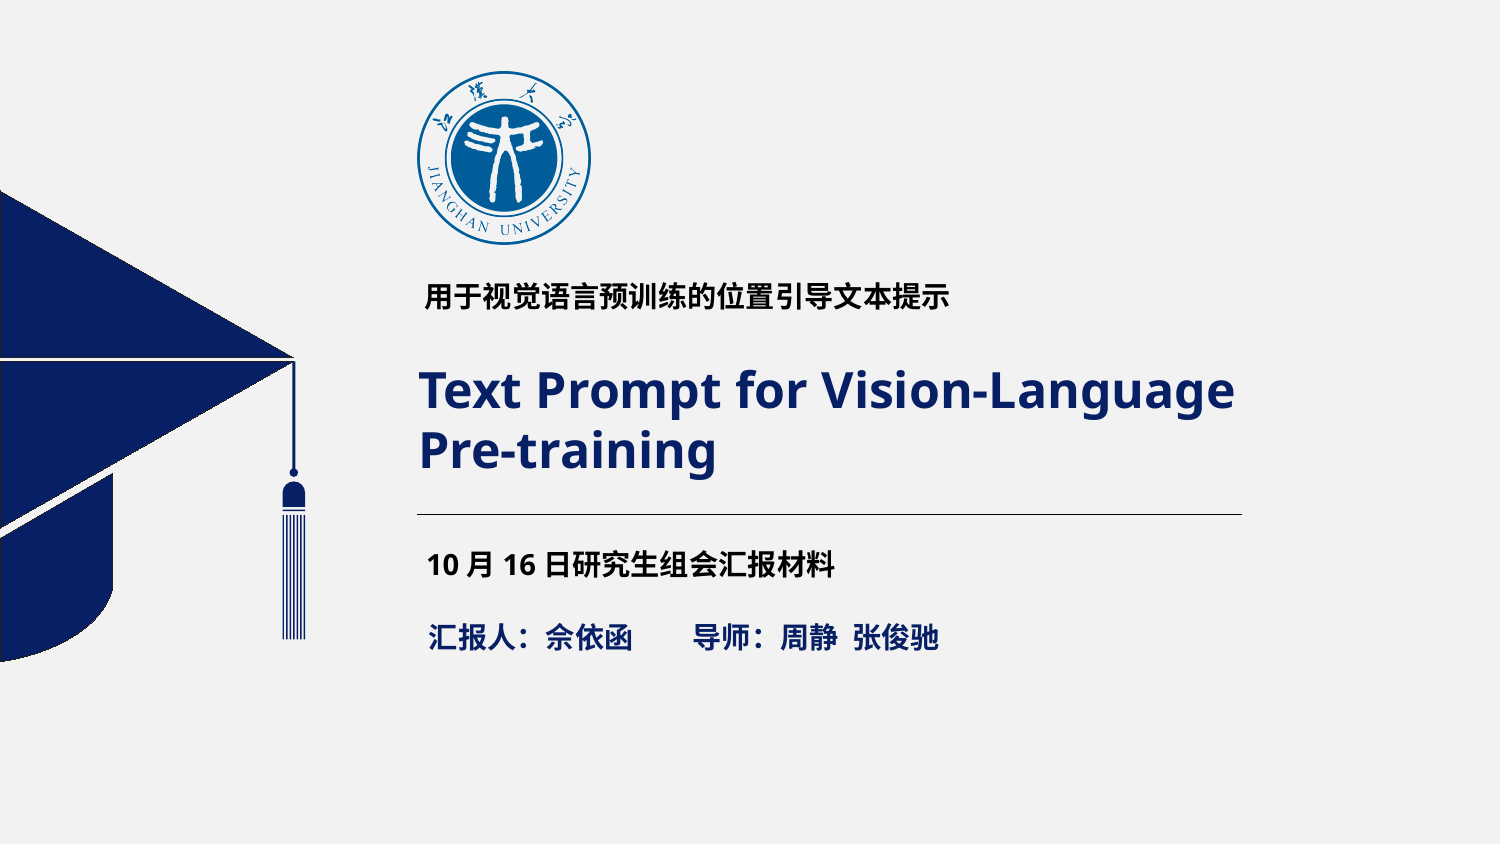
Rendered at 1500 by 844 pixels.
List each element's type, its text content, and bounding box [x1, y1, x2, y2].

text_box [0, 361, 292, 529]
text_box 用于视觉语言预训练的位置引导文本提示 [413, 273, 1213, 320]
text_box [289, 361, 299, 477]
text_box 汇报人：佘依函 [417, 613, 646, 660]
text_box 导师：周静 张俊驰 [681, 613, 952, 660]
text_box 10月16日研究生组会汇报材料 [414, 522, 977, 587]
text_box Text Prompt for Vision-Language Pre-training [406, 352, 1285, 484]
text_box [282, 481, 306, 507]
text_box [0, 190, 294, 358]
text_box [0, 473, 113, 662]
picture [417, 71, 591, 245]
